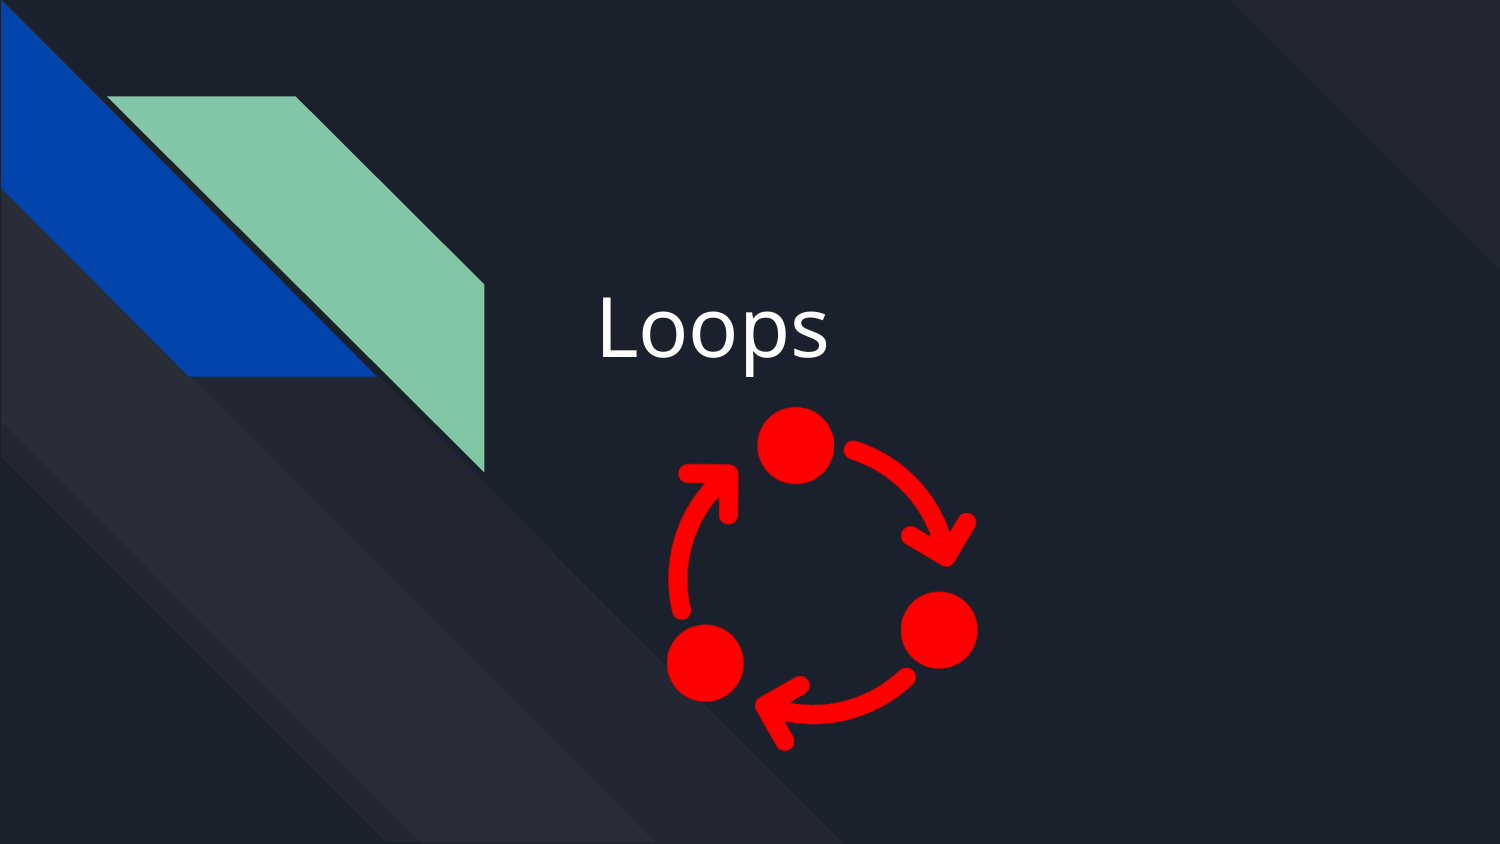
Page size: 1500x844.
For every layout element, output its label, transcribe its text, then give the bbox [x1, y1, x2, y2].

picture [579, 346, 1043, 810]
title Loops [580, 258, 1404, 518]
